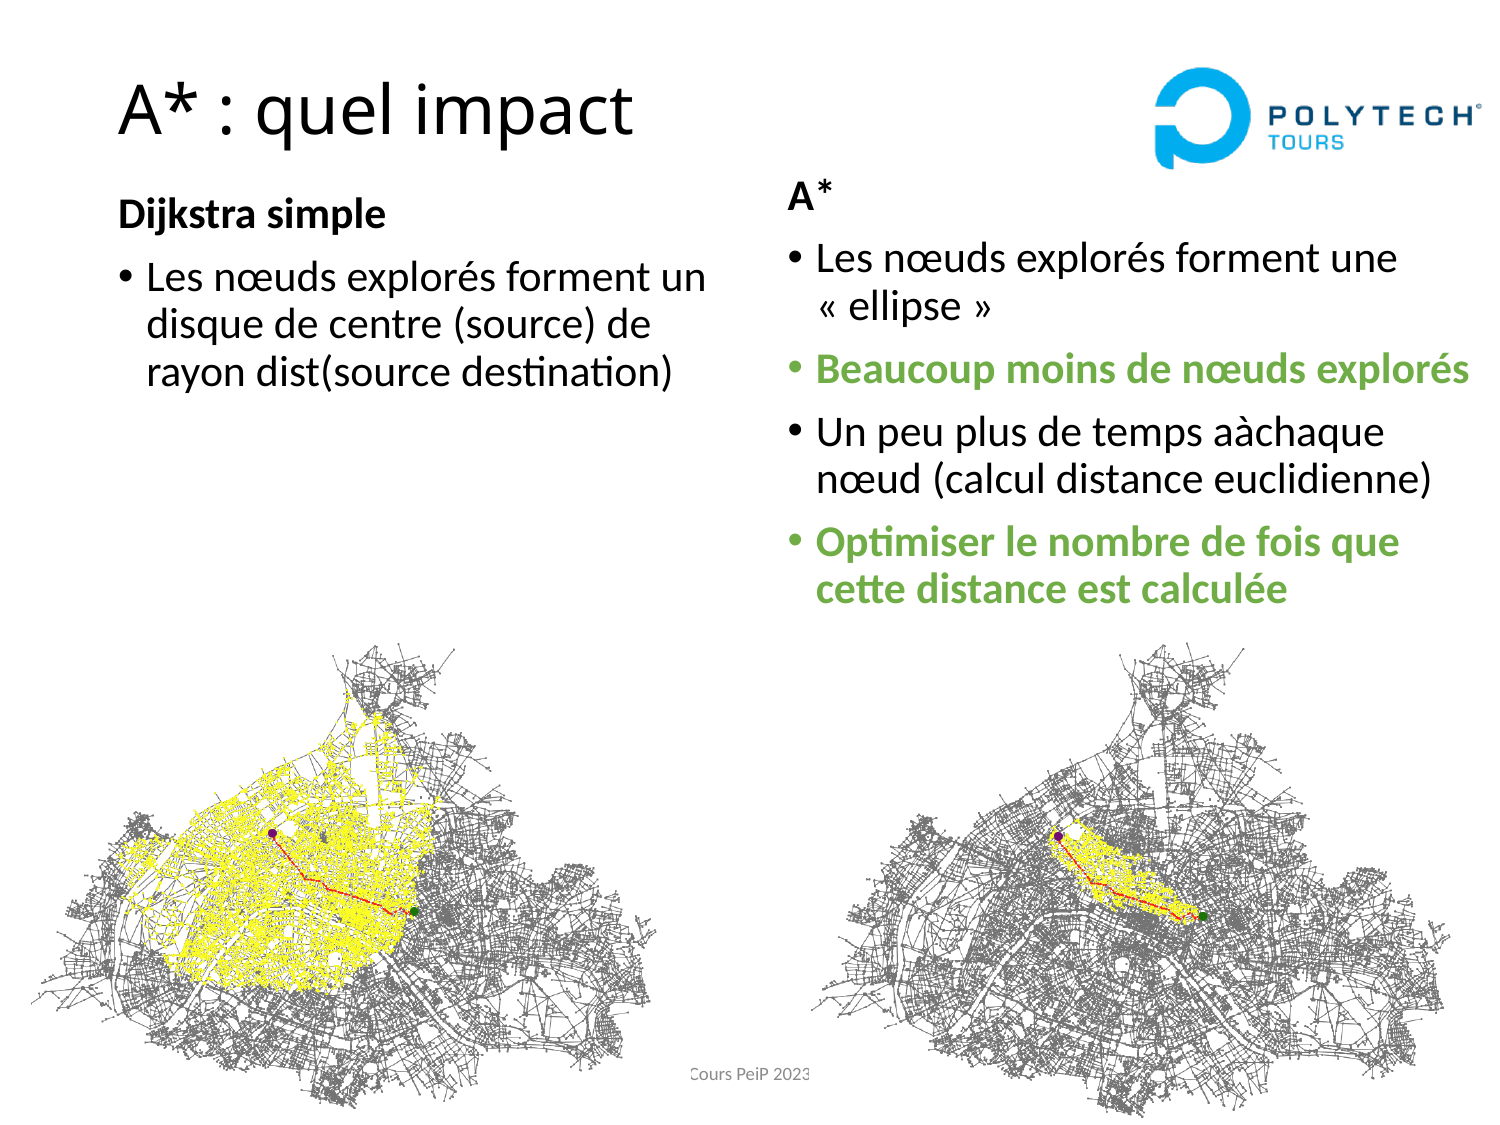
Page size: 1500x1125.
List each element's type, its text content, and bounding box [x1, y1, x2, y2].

picture [809, 640, 1487, 1125]
picture [31, 636, 691, 1121]
list A* Les nœuds explorés forment une « ellipse » Beaucoup moins de nœuds explorés Un peu plus de temps aàchaque nœud (calcul distance euclidienne) Optimiser le nombre de fois que cette distance est calculée [772, 164, 1490, 879]
footer Cours PeiP 2023 [691, 1042, 809, 1103]
list Dijkstra simple Les nœuds explorés forment un disque de centre (source) de rayon dist(source destination) [103, 183, 741, 898]
title A* : quel impact [103, 40, 1017, 184]
